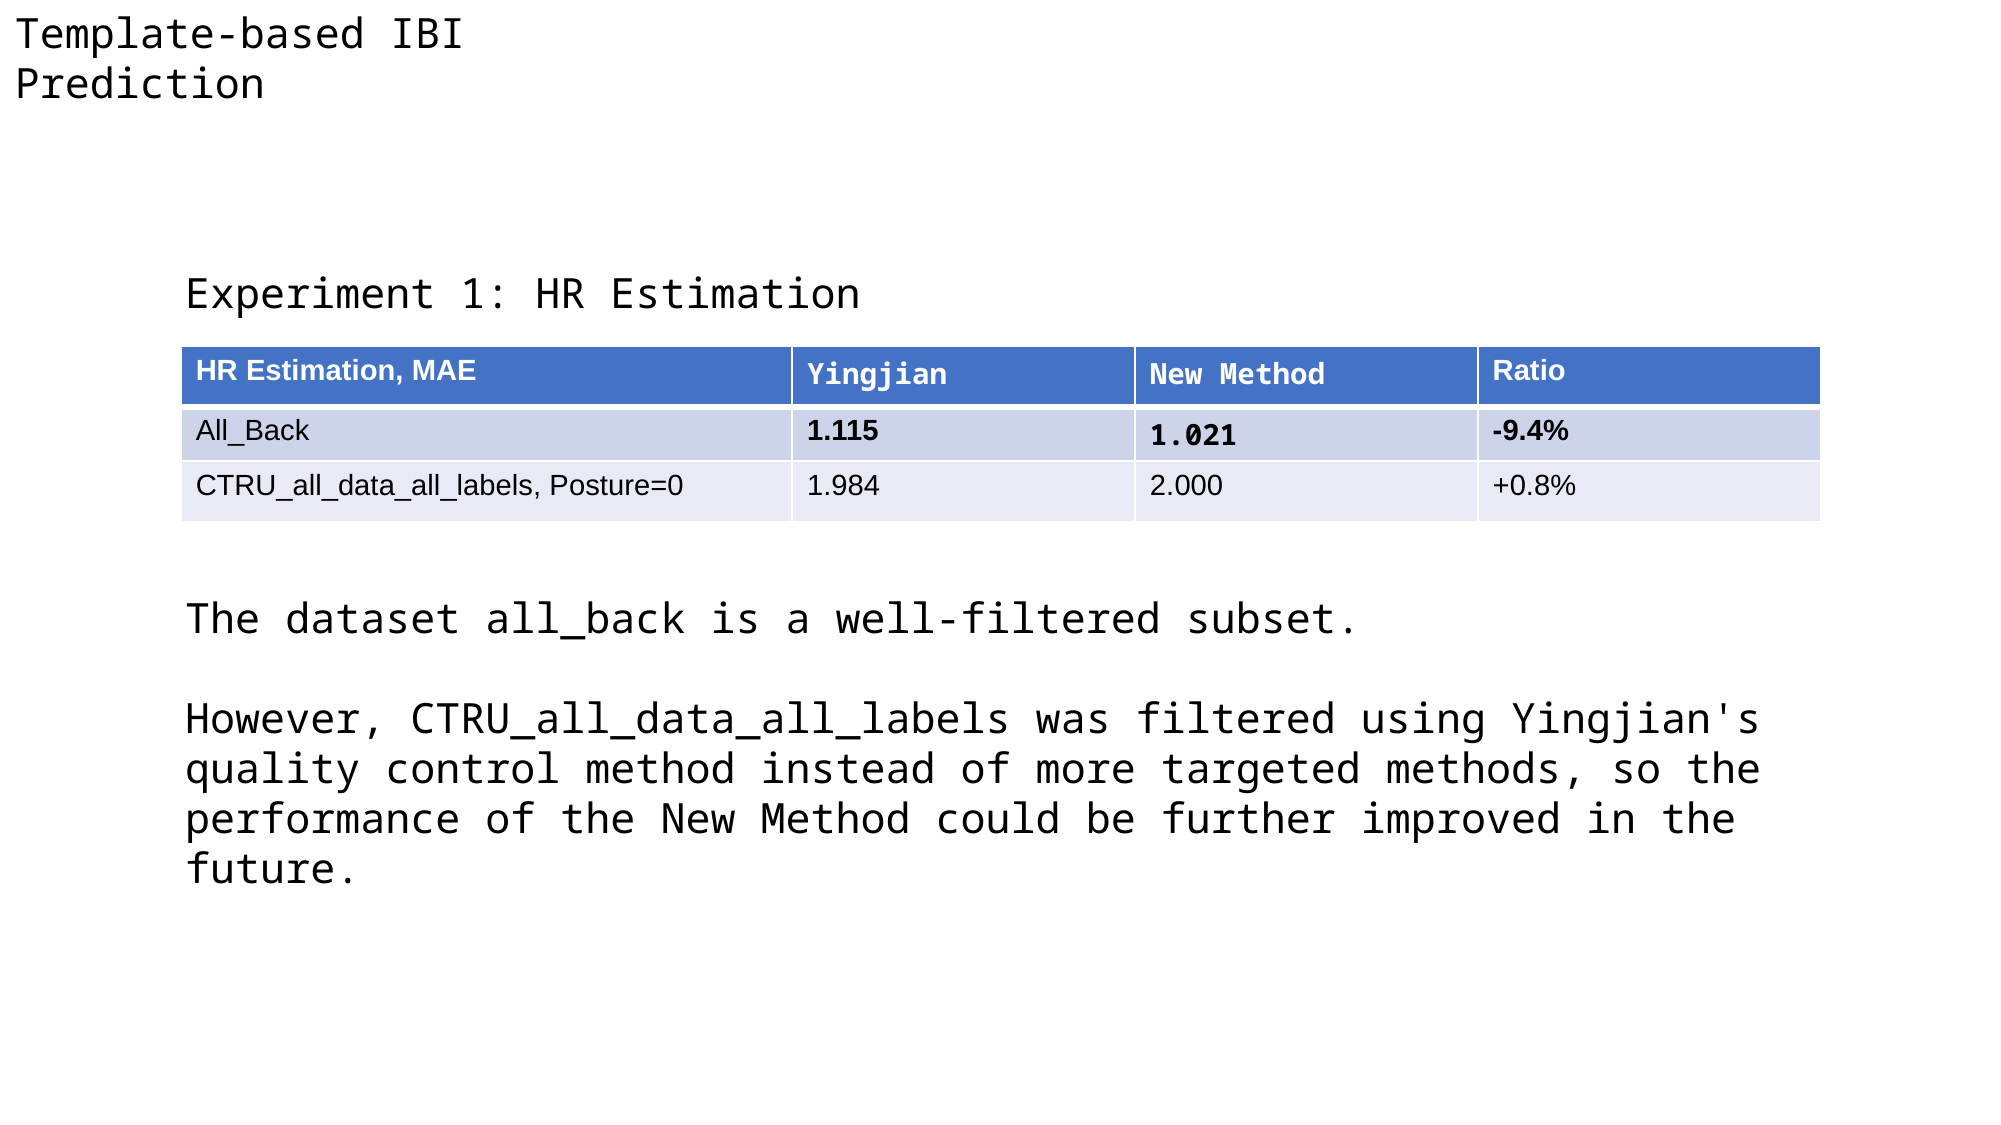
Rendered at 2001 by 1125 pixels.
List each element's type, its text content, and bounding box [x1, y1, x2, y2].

table_cell CTRU_all_data_all_labels, Posture=0 [182, 462, 791, 521]
table_cell -9.4% [1479, 410, 1820, 460]
table_header Yingjian [793, 347, 1134, 404]
table_header New Method [1136, 347, 1477, 404]
text_box The dataset all_back is a well-filtered subset. However, CTRU_all_data_all_labels was filtered using Yingjian's quality control method instead of more targeted methods, so the performance of the New Method could be further improved in the future. [170, 584, 1891, 900]
table_cell 2.000 [1136, 462, 1477, 521]
table_cell All_Back [182, 410, 791, 460]
text_box Template-based IBI Prediction [0, 0, 700, 115]
table_header HR Estimation, MAE [182, 347, 791, 404]
table_cell +0.8% [1479, 462, 1820, 521]
table_cell 1.115 [793, 410, 1134, 460]
text_box Experiment 1: HR Estimation [170, 259, 1176, 325]
table_cell 1.984 [793, 462, 1134, 521]
table_header Ratio [1479, 347, 1820, 404]
table_cell 1.021 [1136, 410, 1477, 460]
